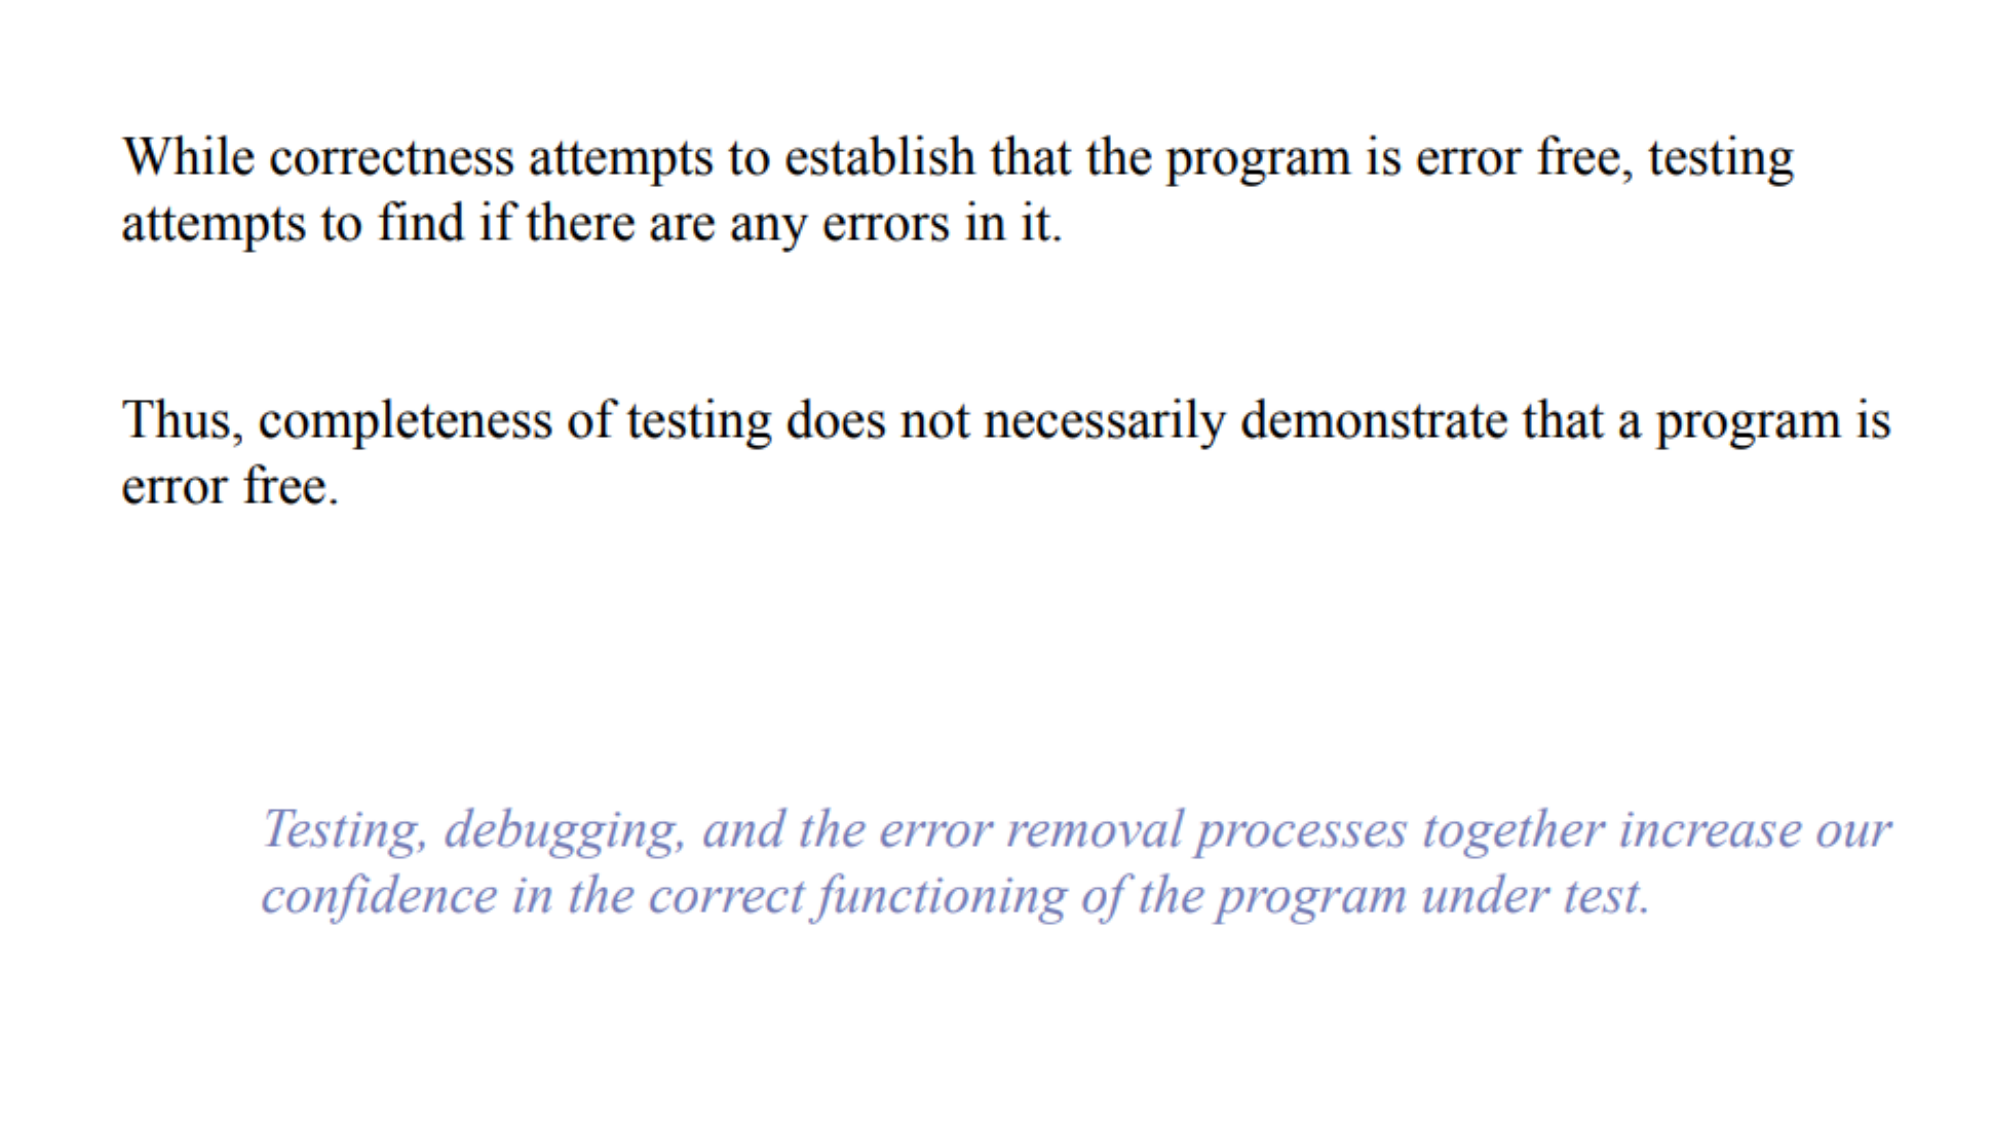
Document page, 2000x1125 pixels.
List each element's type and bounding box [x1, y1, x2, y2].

picture [78, 113, 1914, 929]
